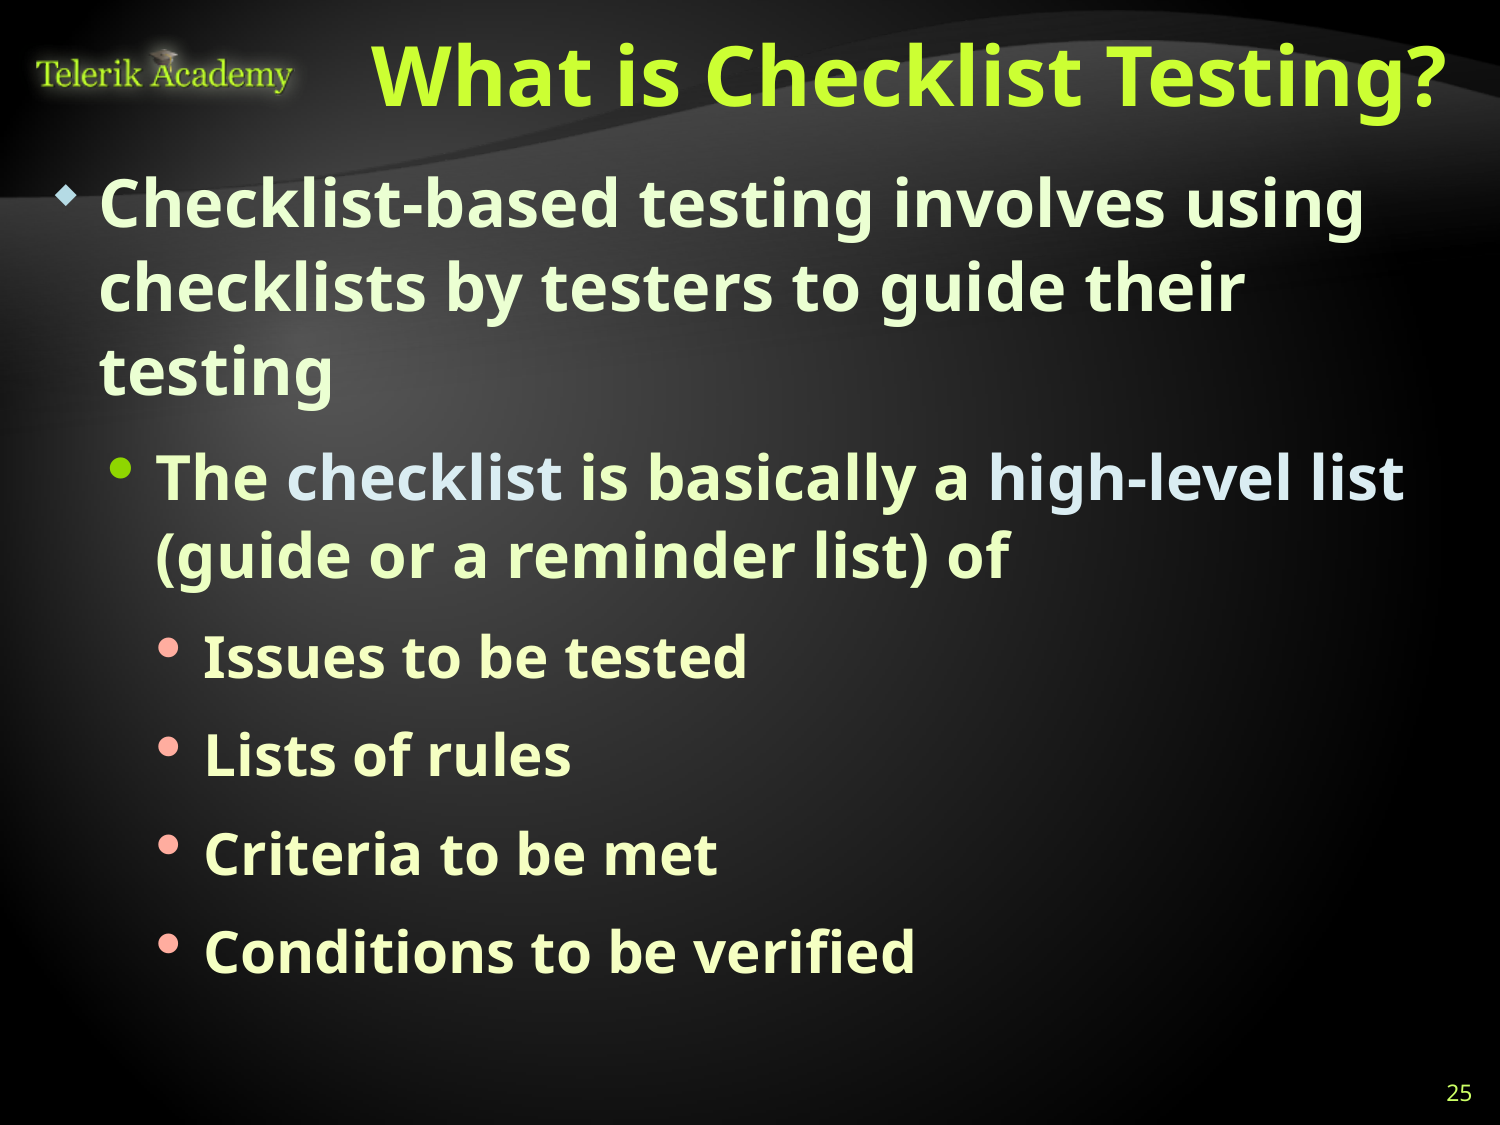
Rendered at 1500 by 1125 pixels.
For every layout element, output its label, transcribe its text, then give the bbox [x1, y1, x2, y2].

title What is Checklist Testing? [300, 12, 1463, 149]
list Checklist-based testing involves using checklists by testers to guide their testing The checklist is basically a high-level list (guide or a reminder list) of Issues to be tested Lists of rules Criteria to be met Conditions to be verified [37, 149, 1463, 1100]
slide_number 25 [1412, 1074, 1488, 1113]
picture [0, 0, 1500, 1125]
